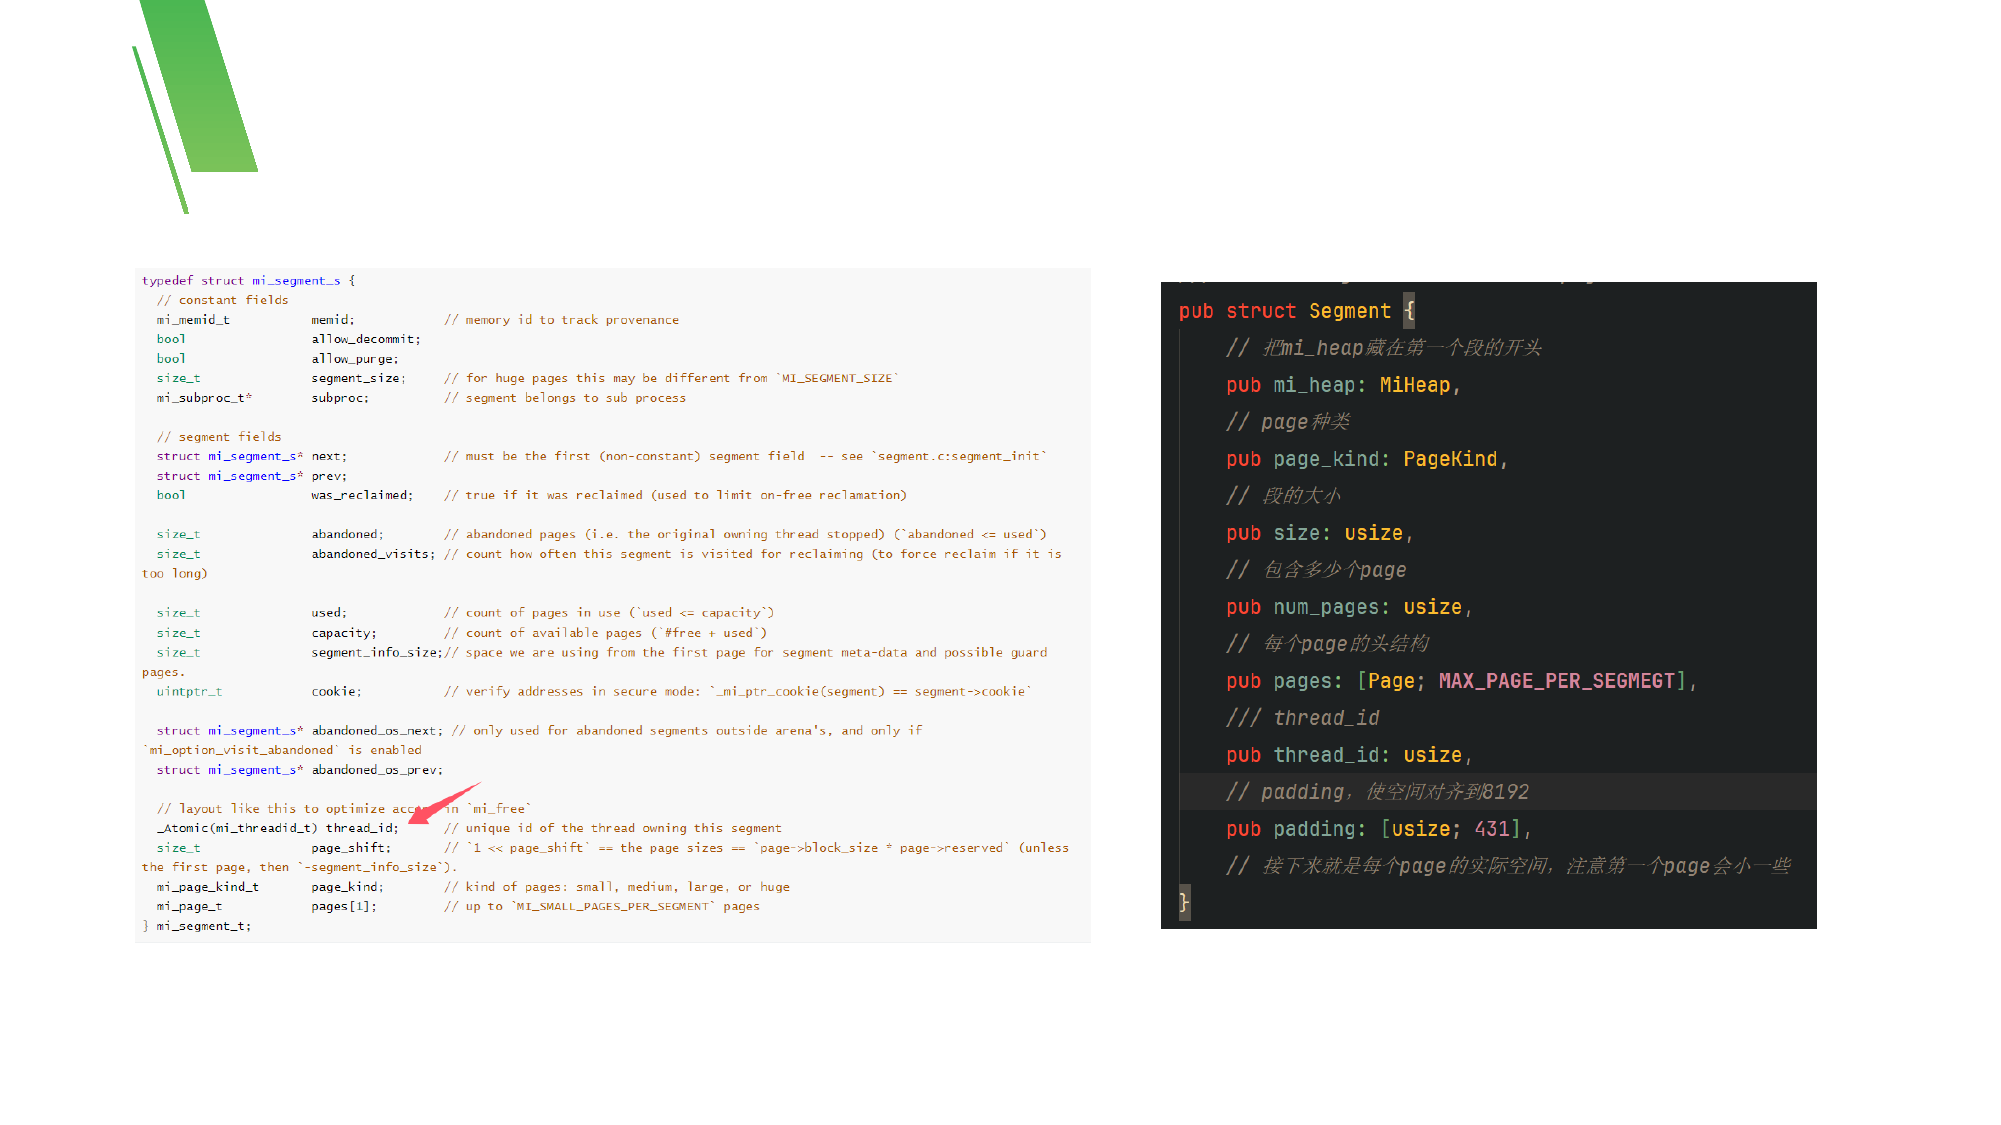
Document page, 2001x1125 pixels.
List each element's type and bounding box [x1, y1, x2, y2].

picture [135, 268, 1091, 943]
picture [1161, 282, 1817, 929]
